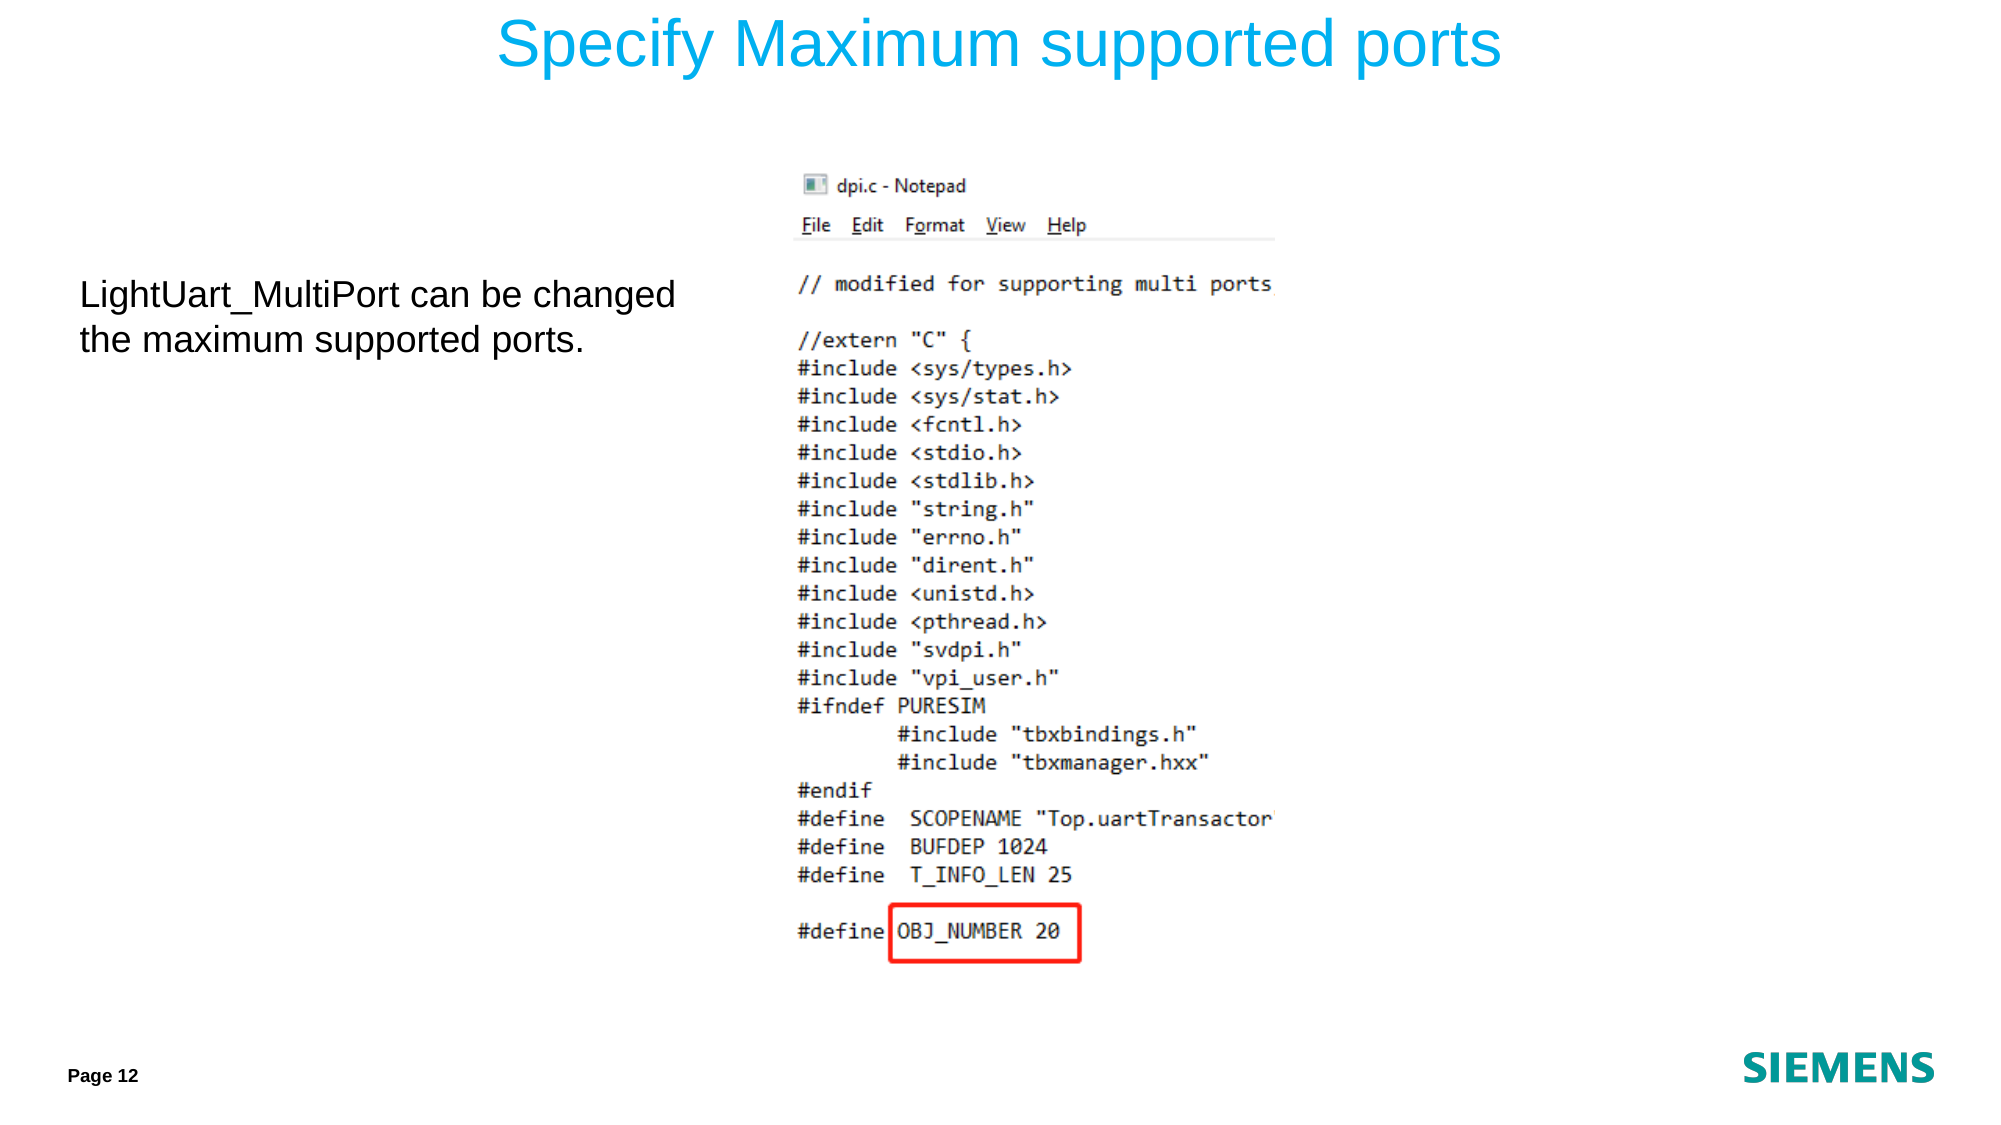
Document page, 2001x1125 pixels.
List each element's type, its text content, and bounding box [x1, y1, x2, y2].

slide_number Page 12 [67, 1035, 174, 1125]
text_box LightUart_MultiPort can be changed the maximum supported ports. [79, 269, 735, 405]
picture [793, 166, 1275, 992]
text_box Specify Maximum supported ports [0, 0, 2000, 80]
picture [1744, 1052, 1934, 1083]
